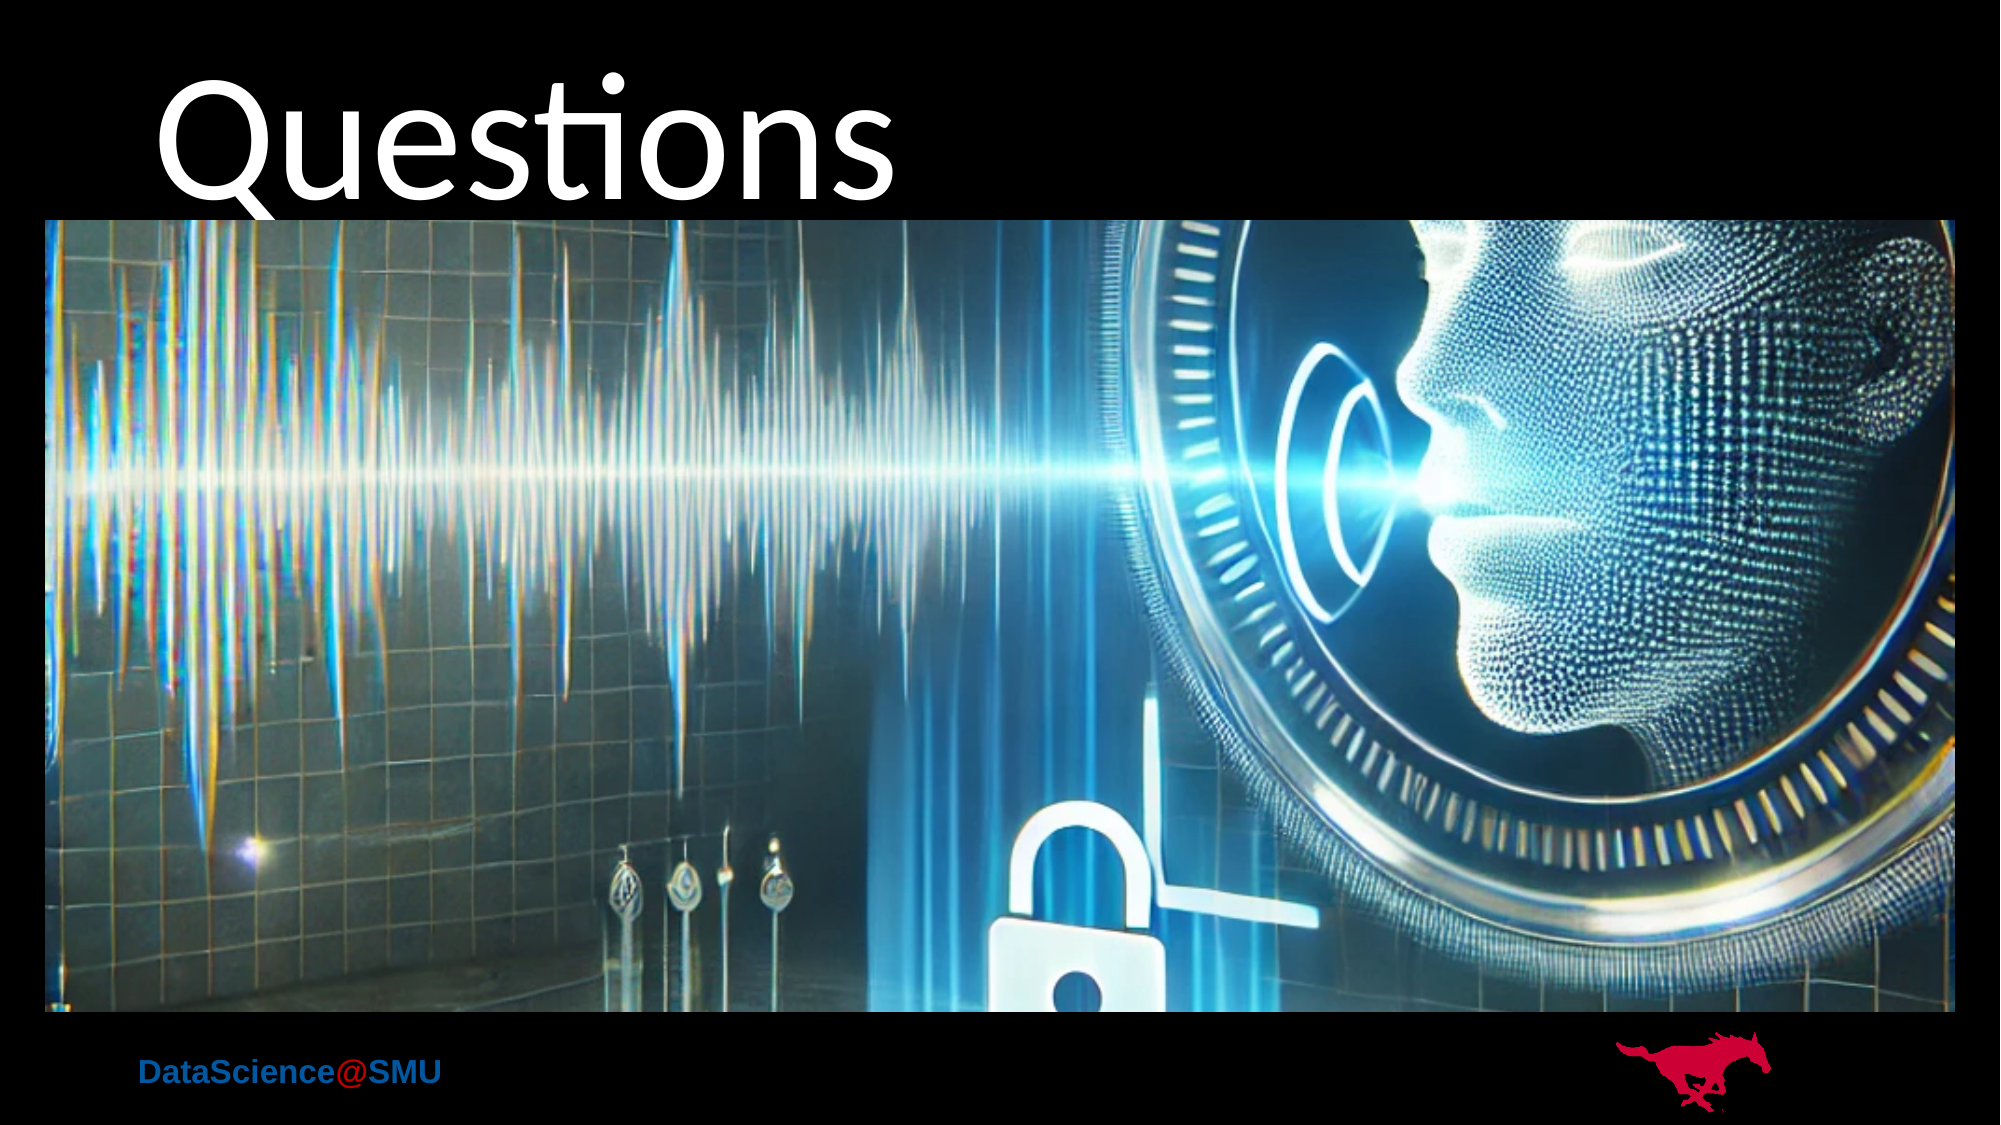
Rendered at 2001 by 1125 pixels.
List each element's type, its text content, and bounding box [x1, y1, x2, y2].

picture [1616, 1032, 1771, 1113]
title Questions [137, 59, 1863, 217]
picture [44, 220, 1956, 1012]
